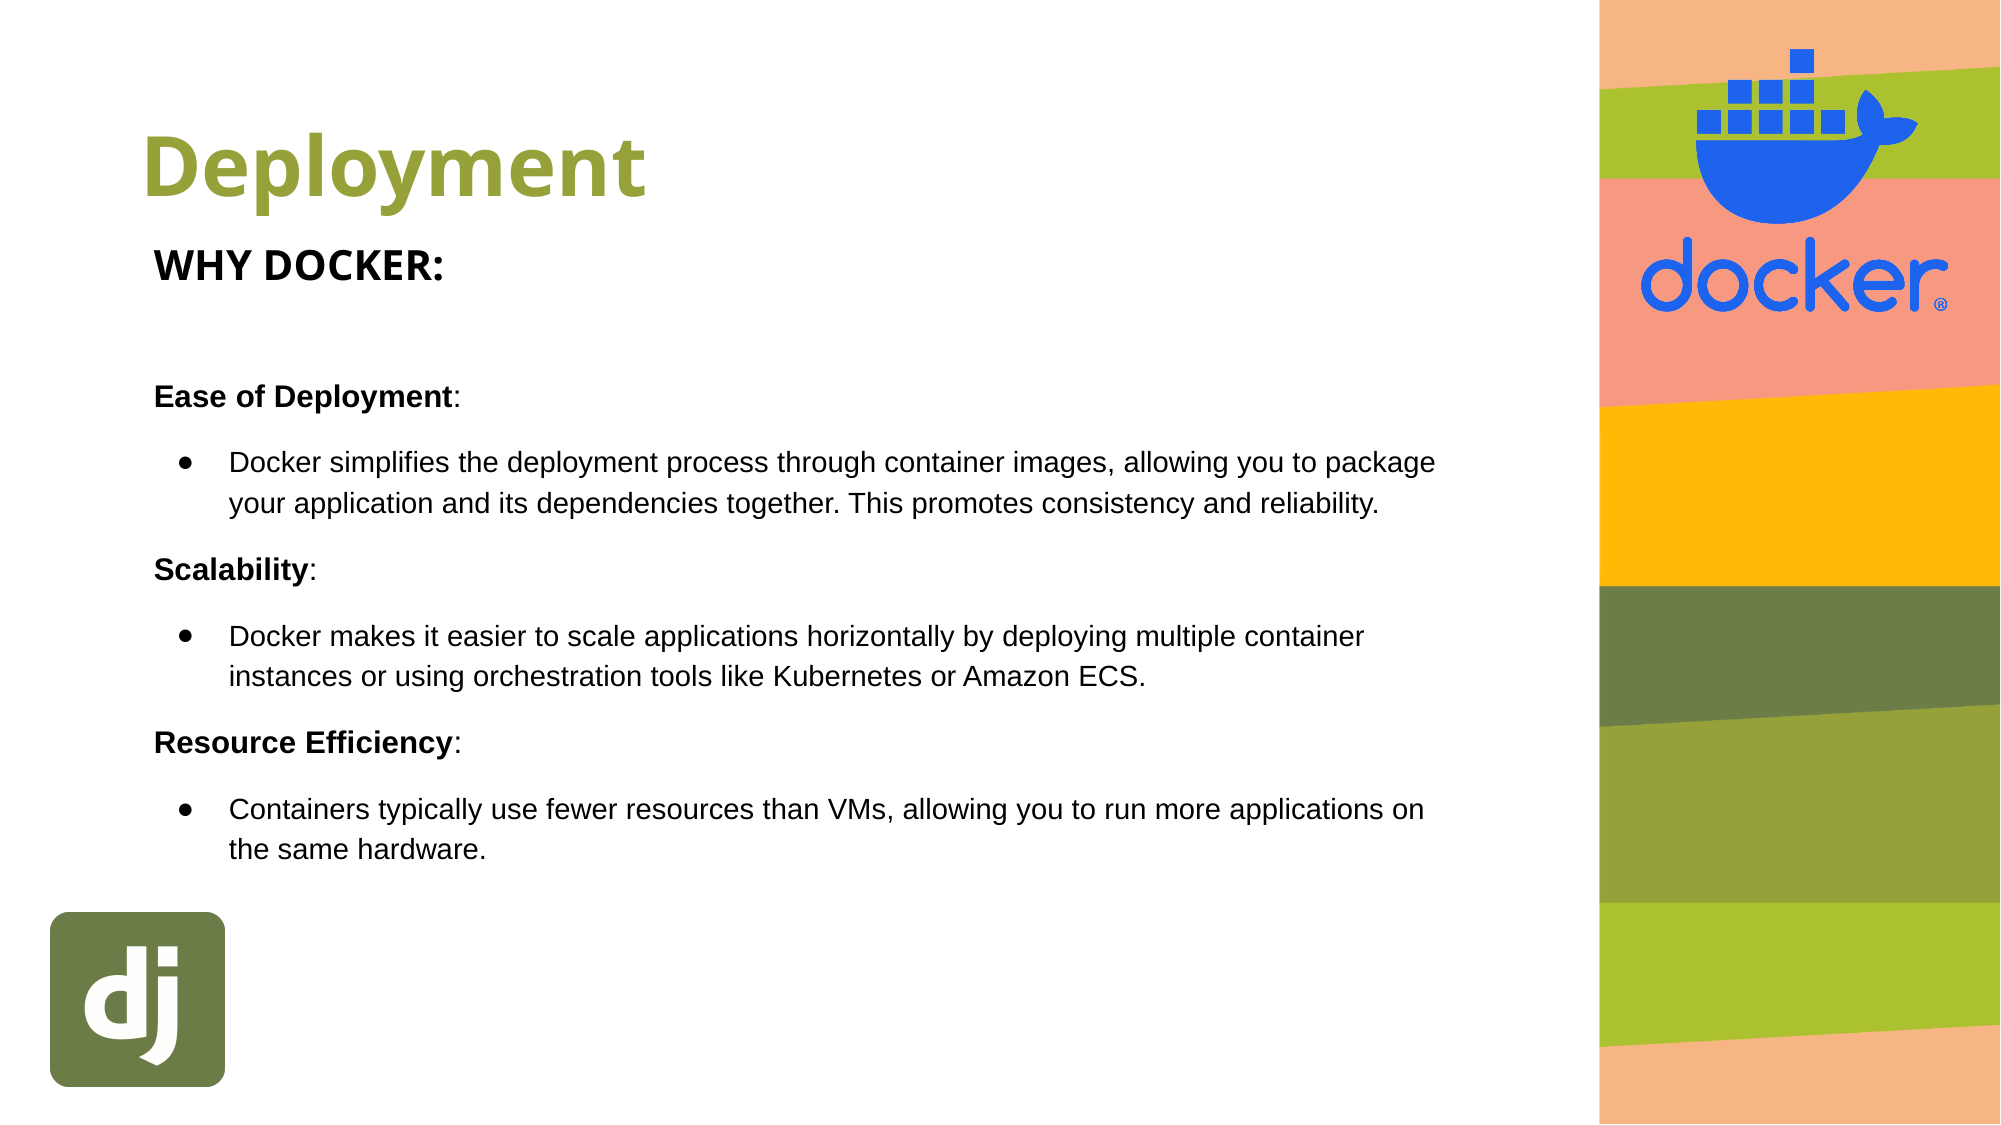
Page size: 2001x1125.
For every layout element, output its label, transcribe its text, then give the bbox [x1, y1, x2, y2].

title Deployment [125, 117, 1188, 313]
picture [50, 912, 225, 1087]
picture [1600, 1, 2000, 1123]
list WHY DOCKER: Ease of Deployment: Docker simplifies the deployment process through container images, allowing you to package your application and its dependencies together. This promotes consistency and reliability. Scalability: Docker makes it easier to scale applications horizontally by deploying multiple container instances or using orchestration tools like Kubernetes or Amazon ECS. Resource Efficiency: Containers typically use fewer resources than VMs, allowing you to run more applications on the same hardware. [138, 231, 1478, 1021]
